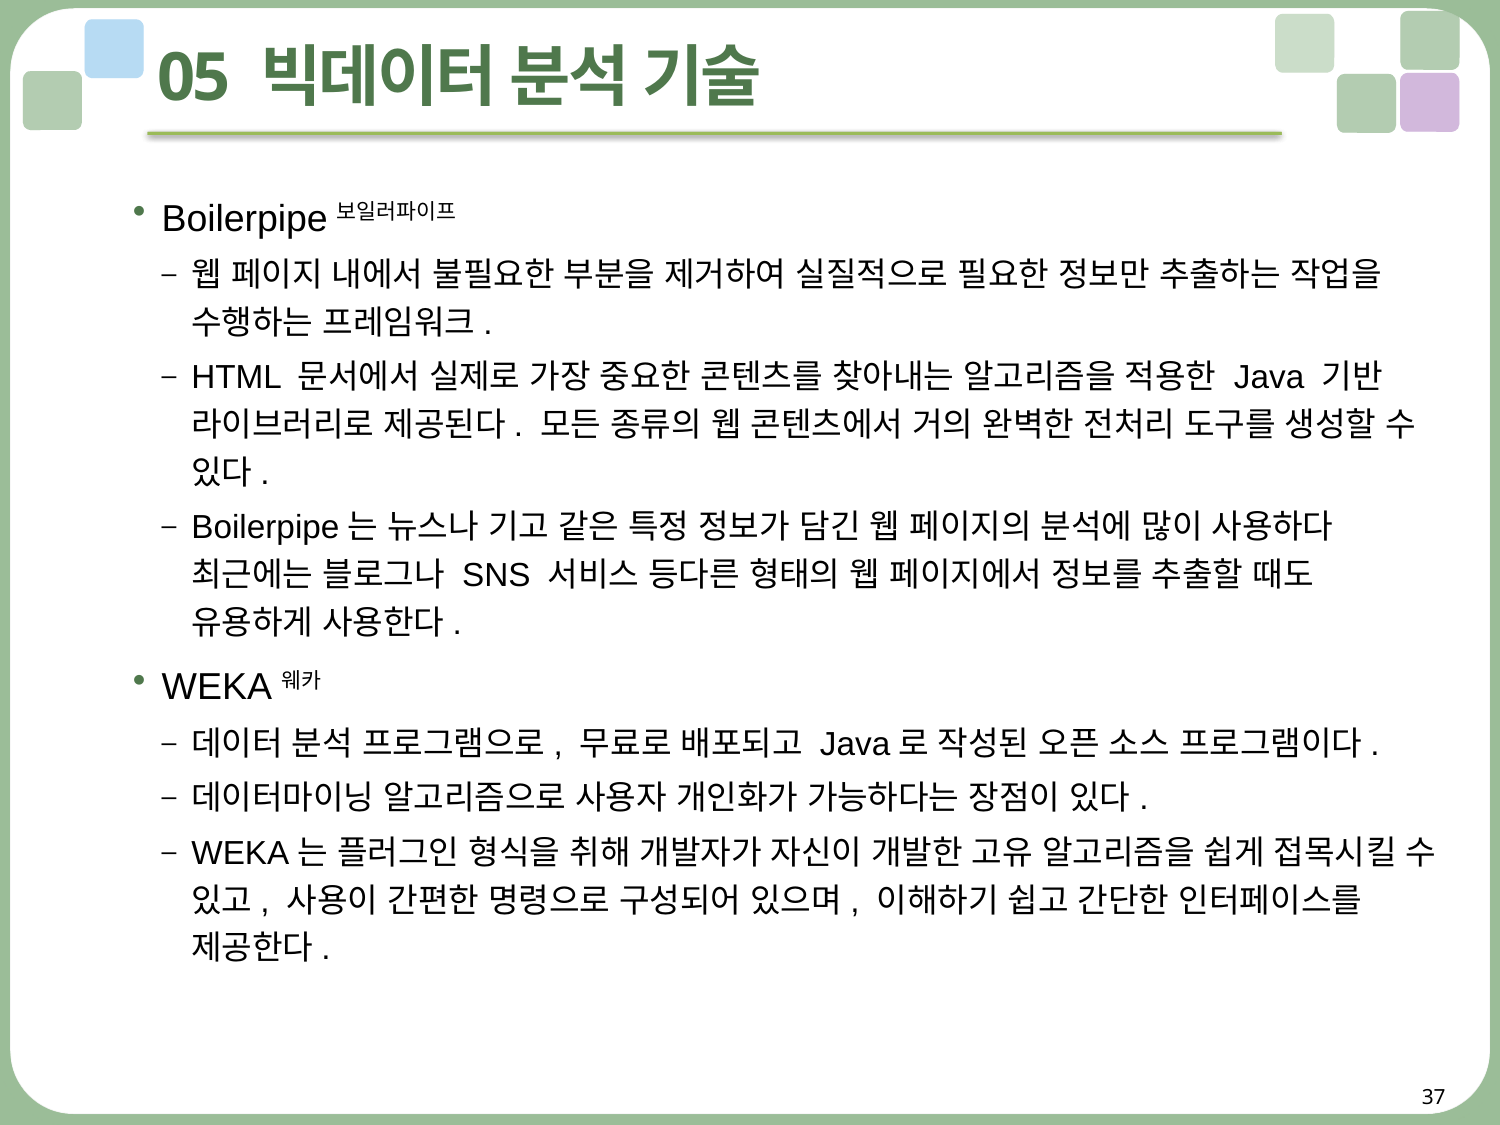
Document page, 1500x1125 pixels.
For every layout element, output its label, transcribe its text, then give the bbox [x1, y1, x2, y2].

title 05 빅데이터 분석 기술 [142, 25, 1459, 123]
picture [0, 0, 1500, 1125]
list Boilerpipe보일러파이프 웹 페이지 내에서 불필요한 부분을 제거하여 실질적으로 필요한 정보만 추출하는 작업을 수행하는 프레임워크. HTML 문서에서 실제로 가장 중요한 콘텐츠를 찾아내는 알고리즘을 적용한 Java 기반 라이브러리로 제공된다. 모든 종류의 웹 콘텐츠에서 거의 완벽한 전처리 도구를 생성할 수 있다. Boilerpipe는 뉴스나 기고 같은 특정 정보가 담긴 웹 페이지의 분석에 많이 사용하다 최근에는 블로그나 SNS 서비스 등다른 형태의 웹 페이지에서 정보를 추출할 때도 유용하게 사용한다. WEKA웨카 데이터 분석 프로그램으로, 무료로 배포되고 Java로 작성된 오픈 소스 프로그램이다. 데이터마이닝 알고리즘으로 사용자 개인화가 가능하다는 장점이 있다. WEKA는 플러그인 형식을 취해 개발자가 자신이 개발한 고유 알고리즘을 쉽게 접목시킬 수 있고, 사용이 간편한 명령으로 구성되어 있으며, 이해하기 쉽고 간단한 인터페이스를 제공한다. [29, 172, 1459, 1083]
